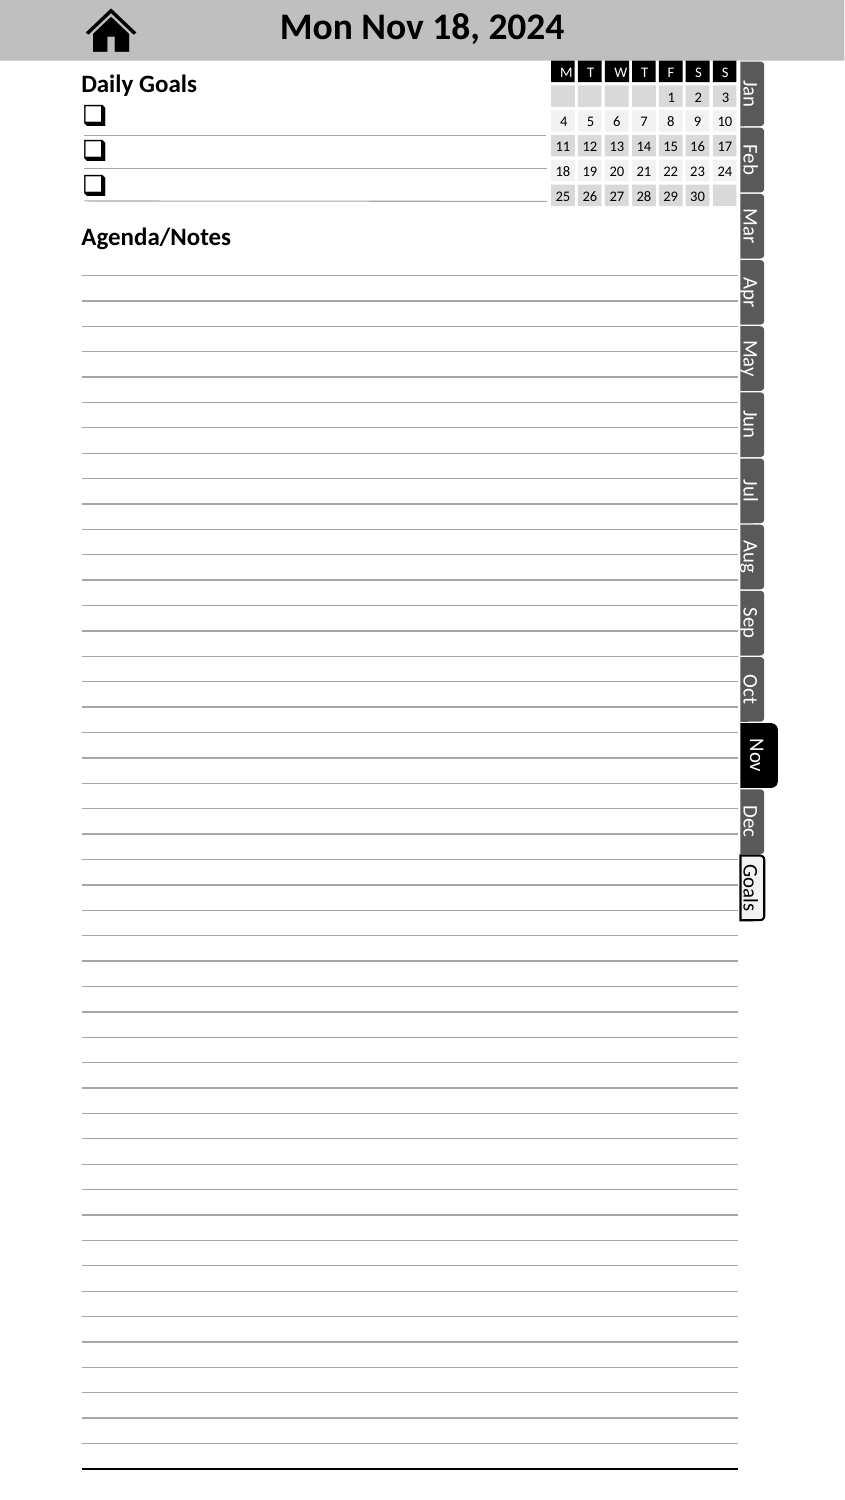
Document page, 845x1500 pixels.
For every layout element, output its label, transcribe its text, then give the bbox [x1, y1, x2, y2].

picture [82, 1, 140, 59]
list Mon Nov 18, 2024 [190, 0, 655, 61]
